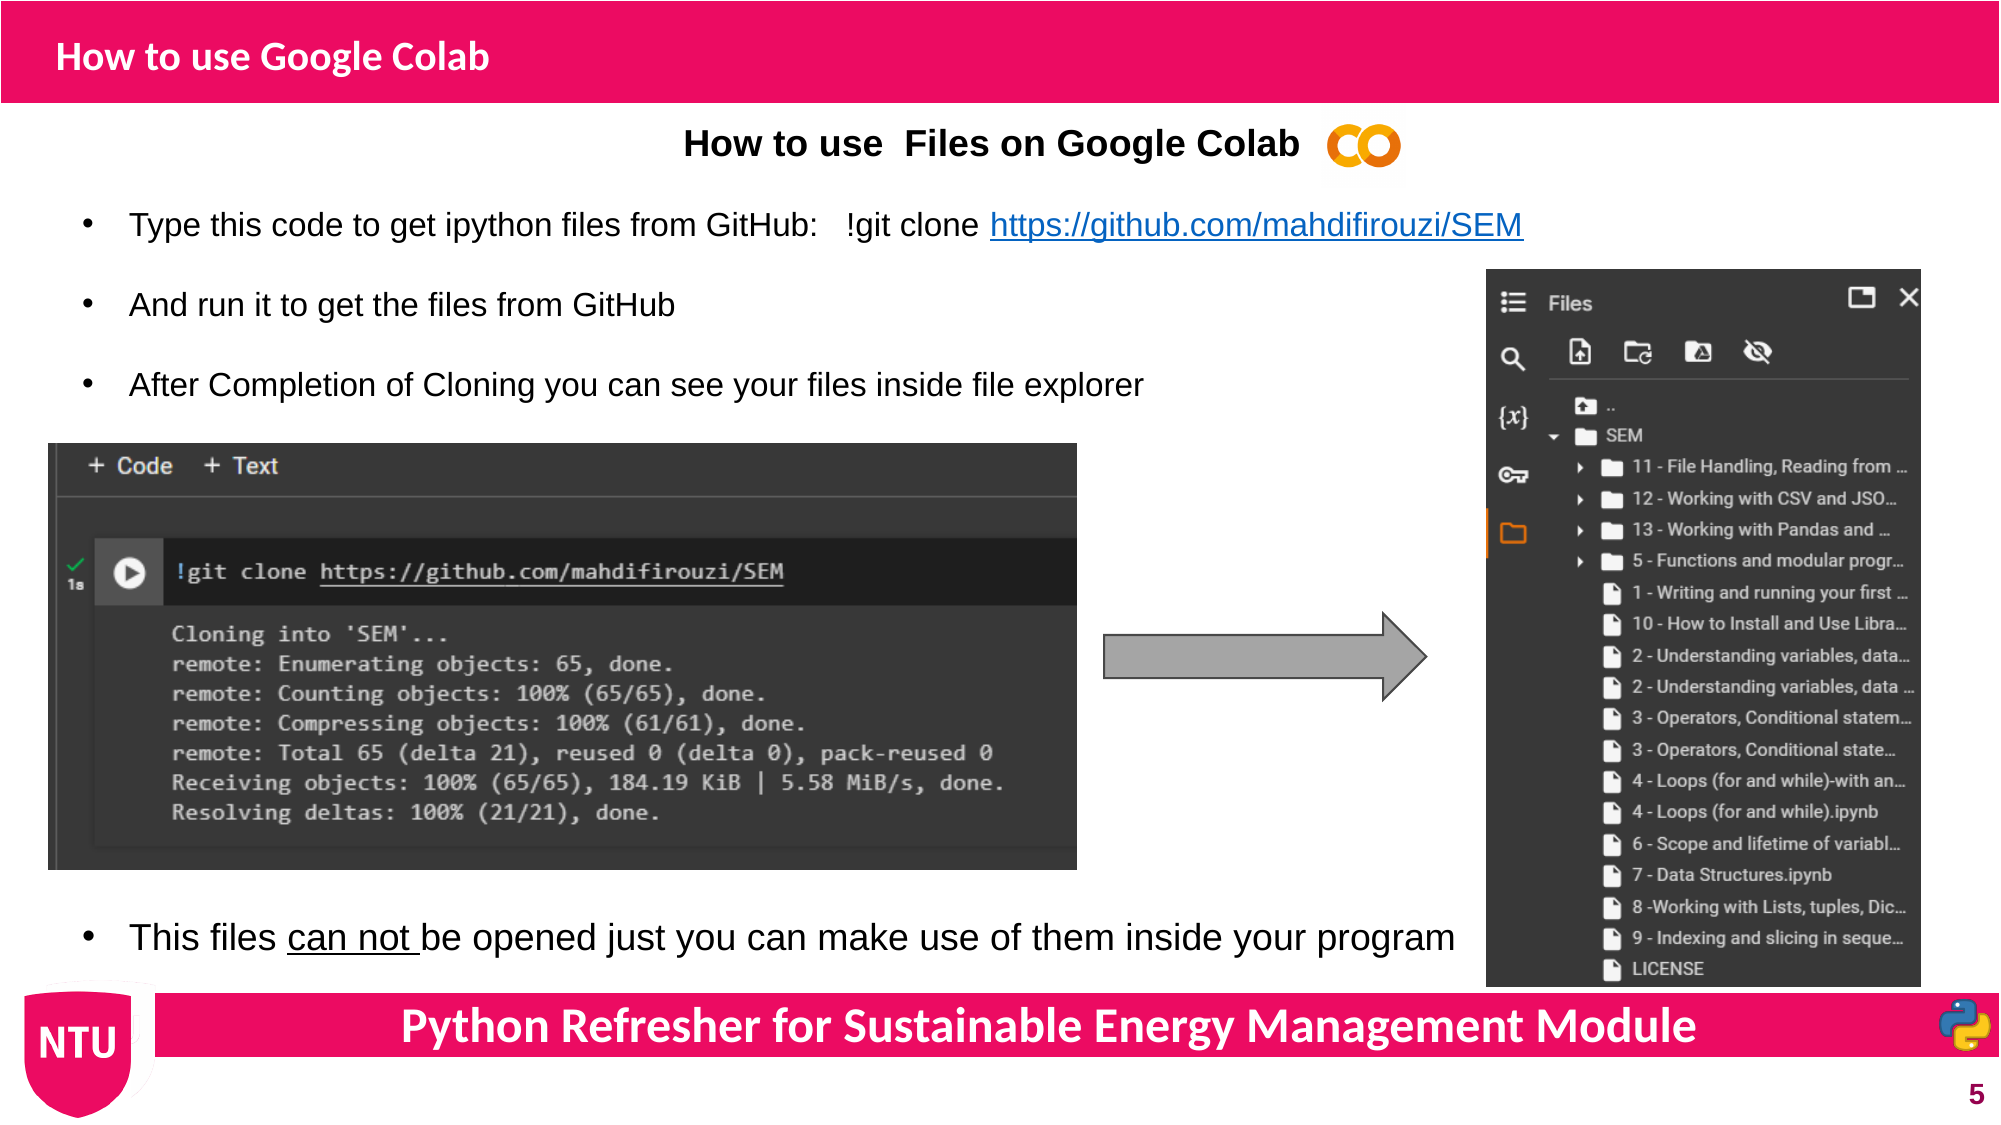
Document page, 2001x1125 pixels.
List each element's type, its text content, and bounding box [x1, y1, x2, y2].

text_box How to use Google Colab [40, 21, 740, 87]
text_box [0, 0, 2000, 105]
picture [1321, 103, 1406, 188]
picture [48, 443, 1077, 870]
text_box [1103, 611, 1428, 703]
text_box This files can not be opened just you can make use of them inside your program [0, 860, 1486, 966]
text_box [1785, 991, 2000, 1059]
text_box How to use Files on Google Colab Type this code to get ipython files from GitHub: !git clone https://github.com/mahdifirouzi/SEM And run it to get the files from GitHub After Completion of Cloning you can see your files inside file explorer [0, 111, 1993, 451]
text_box [162, 991, 314, 1059]
picture [24, 974, 162, 1118]
picture [1486, 269, 1921, 988]
text_box 5 [1937, 1062, 2000, 1123]
text_box Python Refresher for Sustainable Energy Management Module [314, 984, 1785, 1060]
picture [1937, 997, 1993, 1053]
